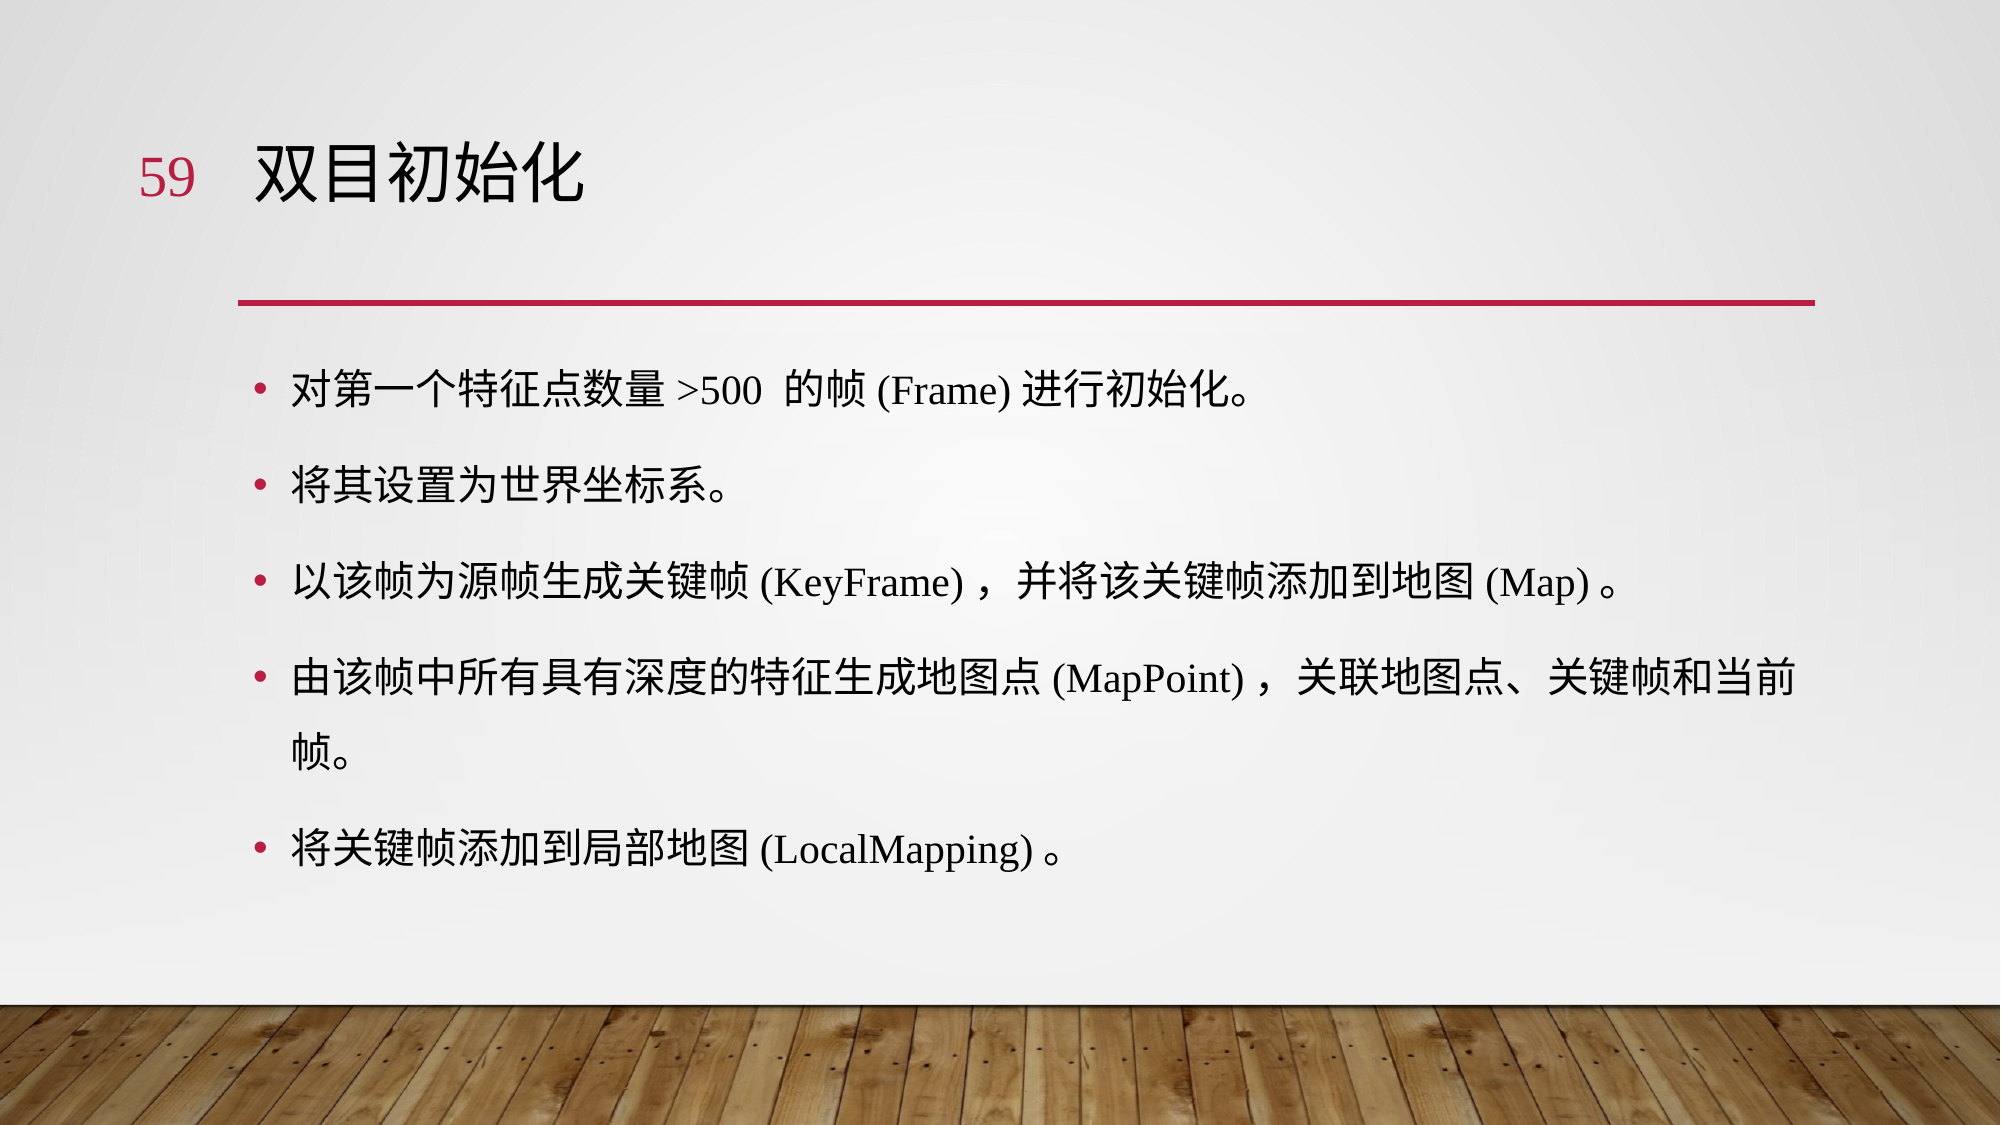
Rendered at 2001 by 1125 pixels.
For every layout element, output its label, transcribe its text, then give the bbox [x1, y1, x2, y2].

list 对第一个特征点数量>500 的帧(Frame)进行初始化。 将其设置为世界坐标系。 以该帧为源帧生成关键帧(KeyFrame)，并将该关键帧添加到地图(Map)。 由该帧中所有具有深度的特征生成地图点(MapPoint)，关联地图点、关键帧和当前帧。 将关键帧添加到局部地图(LocalMapping)。 [238, 330, 1814, 897]
picture [0, 1005, 2000, 1125]
slide_number 59 [78, 131, 212, 214]
title 双目初始化 [238, 131, 1814, 305]
